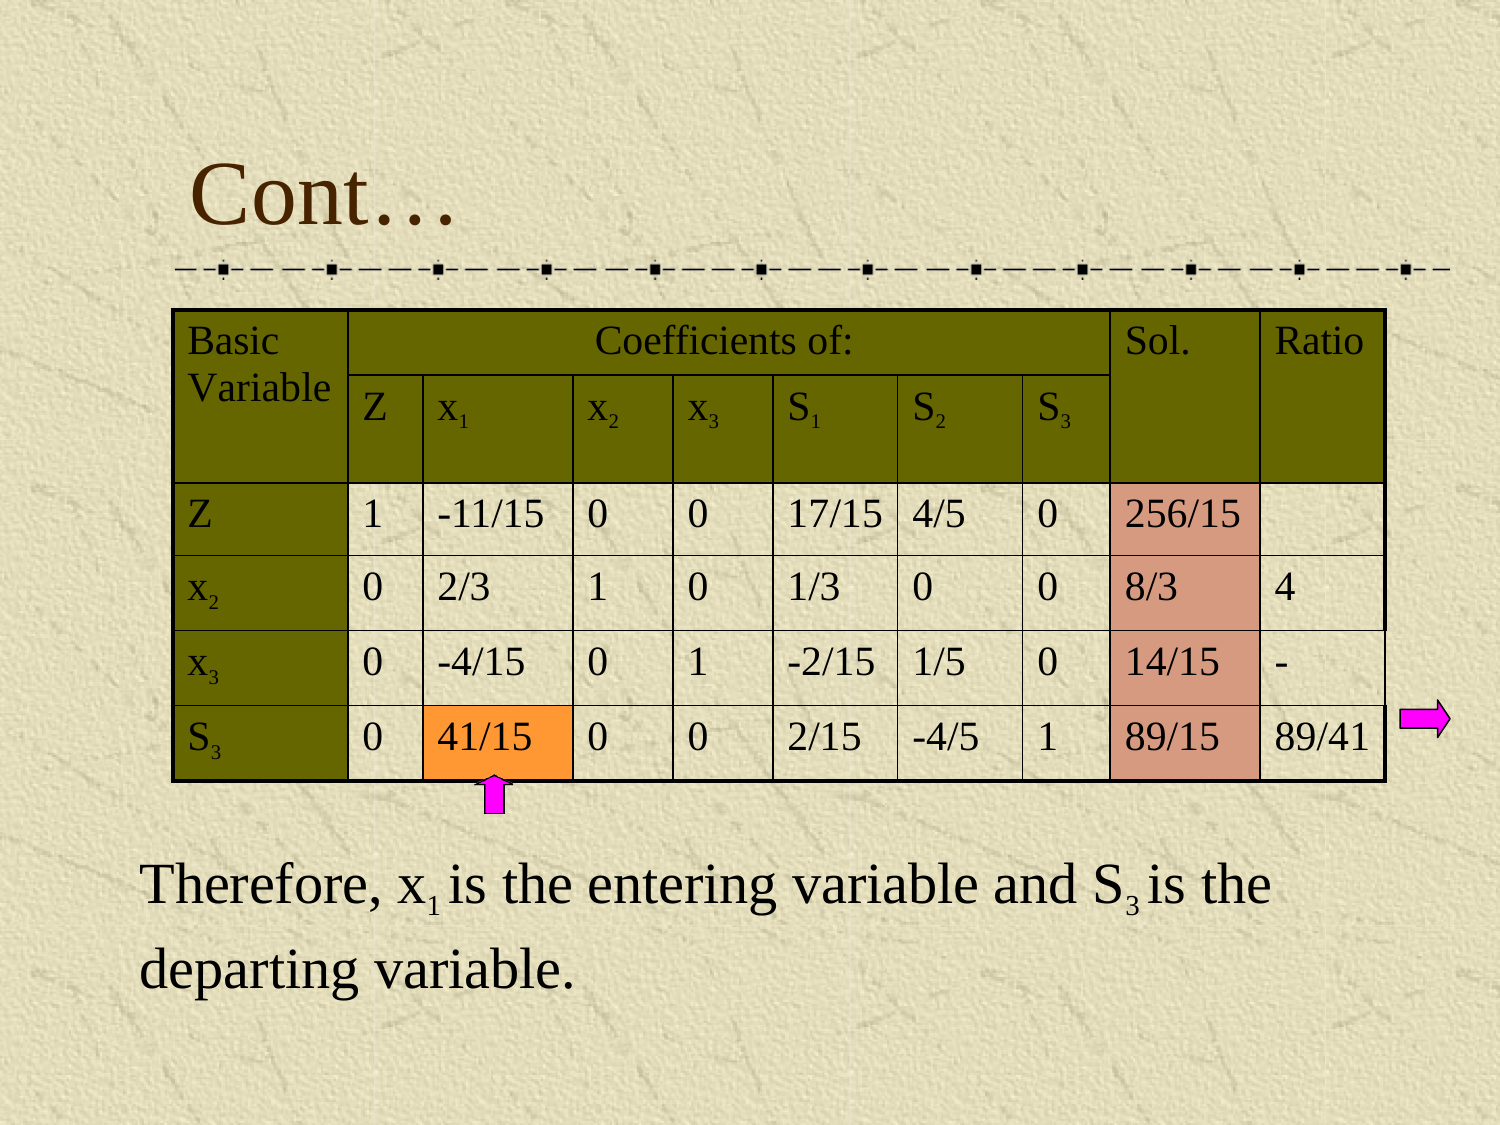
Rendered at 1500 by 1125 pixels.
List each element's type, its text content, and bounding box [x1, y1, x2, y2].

table_cell 4 [1261, 556, 1383, 630]
table_cell 0 [674, 484, 772, 555]
text_box [1400, 699, 1451, 738]
table_cell 8/3 [1111, 556, 1259, 630]
table_header Coefficients of: [349, 312, 1109, 374]
text_box Therefore, x1 is the entering variable and S3 is the departing variable. [133, 833, 1301, 1001]
table_cell 0 [898, 556, 1022, 630]
table_header Basic Variable [175, 312, 347, 482]
table_cell 89/41 [1261, 706, 1383, 779]
table_cell 0 [1023, 484, 1109, 555]
table_cell 0 [349, 556, 422, 630]
table_cell 1 [349, 484, 422, 555]
table_cell 41/15 [424, 706, 572, 779]
table_cell -2/15 [774, 631, 897, 705]
table_cell 17/15 [774, 484, 897, 555]
table_cell Z [349, 376, 422, 482]
table_cell x3 [674, 376, 772, 482]
table_cell 256/15 [1111, 484, 1259, 555]
table_cell 0 [349, 706, 422, 779]
text_box [0, 0, 1500, 1125]
table_cell x2 [175, 556, 347, 630]
table_cell 0 [574, 631, 672, 705]
table_cell 0 [1023, 556, 1109, 630]
table_cell S2 [898, 376, 1022, 482]
table_header Ratio [1261, 312, 1383, 482]
table_cell 1 [1023, 706, 1109, 779]
table_cell 0 [349, 631, 422, 705]
table_cell - [1261, 631, 1384, 705]
table_cell 1/3 [774, 556, 897, 630]
table_cell 0 [574, 706, 672, 779]
text_box [463, 258, 1450, 280]
table_cell 14/15 [1111, 631, 1259, 705]
table_cell 0 [674, 706, 772, 779]
table_cell 89/15 [1111, 706, 1259, 779]
table_cell 0 [574, 484, 672, 555]
table_cell 2/15 [774, 706, 897, 779]
table_cell 0 [674, 556, 772, 630]
table_cell 4/5 [898, 484, 1022, 555]
table_cell 1 [574, 556, 672, 630]
table_cell 0 [1023, 631, 1109, 705]
text_box [174, 258, 187, 280]
table_cell -4/5 [898, 706, 1022, 779]
table_cell -11/15 [424, 484, 572, 555]
table_cell S3 [175, 706, 347, 779]
title Cont… [187, 130, 463, 308]
table_cell 2/3 [424, 556, 572, 630]
table_cell S3 [1023, 376, 1109, 482]
table_cell Z [175, 484, 347, 555]
table_cell -4/15 [424, 631, 572, 705]
table_cell S1 [774, 376, 897, 482]
text_box [474, 774, 514, 814]
table_header Sol. [1111, 312, 1259, 482]
table_cell x2 [574, 376, 672, 482]
table_cell x3 [175, 631, 347, 705]
table_cell 1 [674, 631, 772, 705]
table_cell 1/5 [898, 631, 1022, 705]
table_cell [1261, 484, 1383, 555]
table_cell x1 [424, 376, 572, 482]
